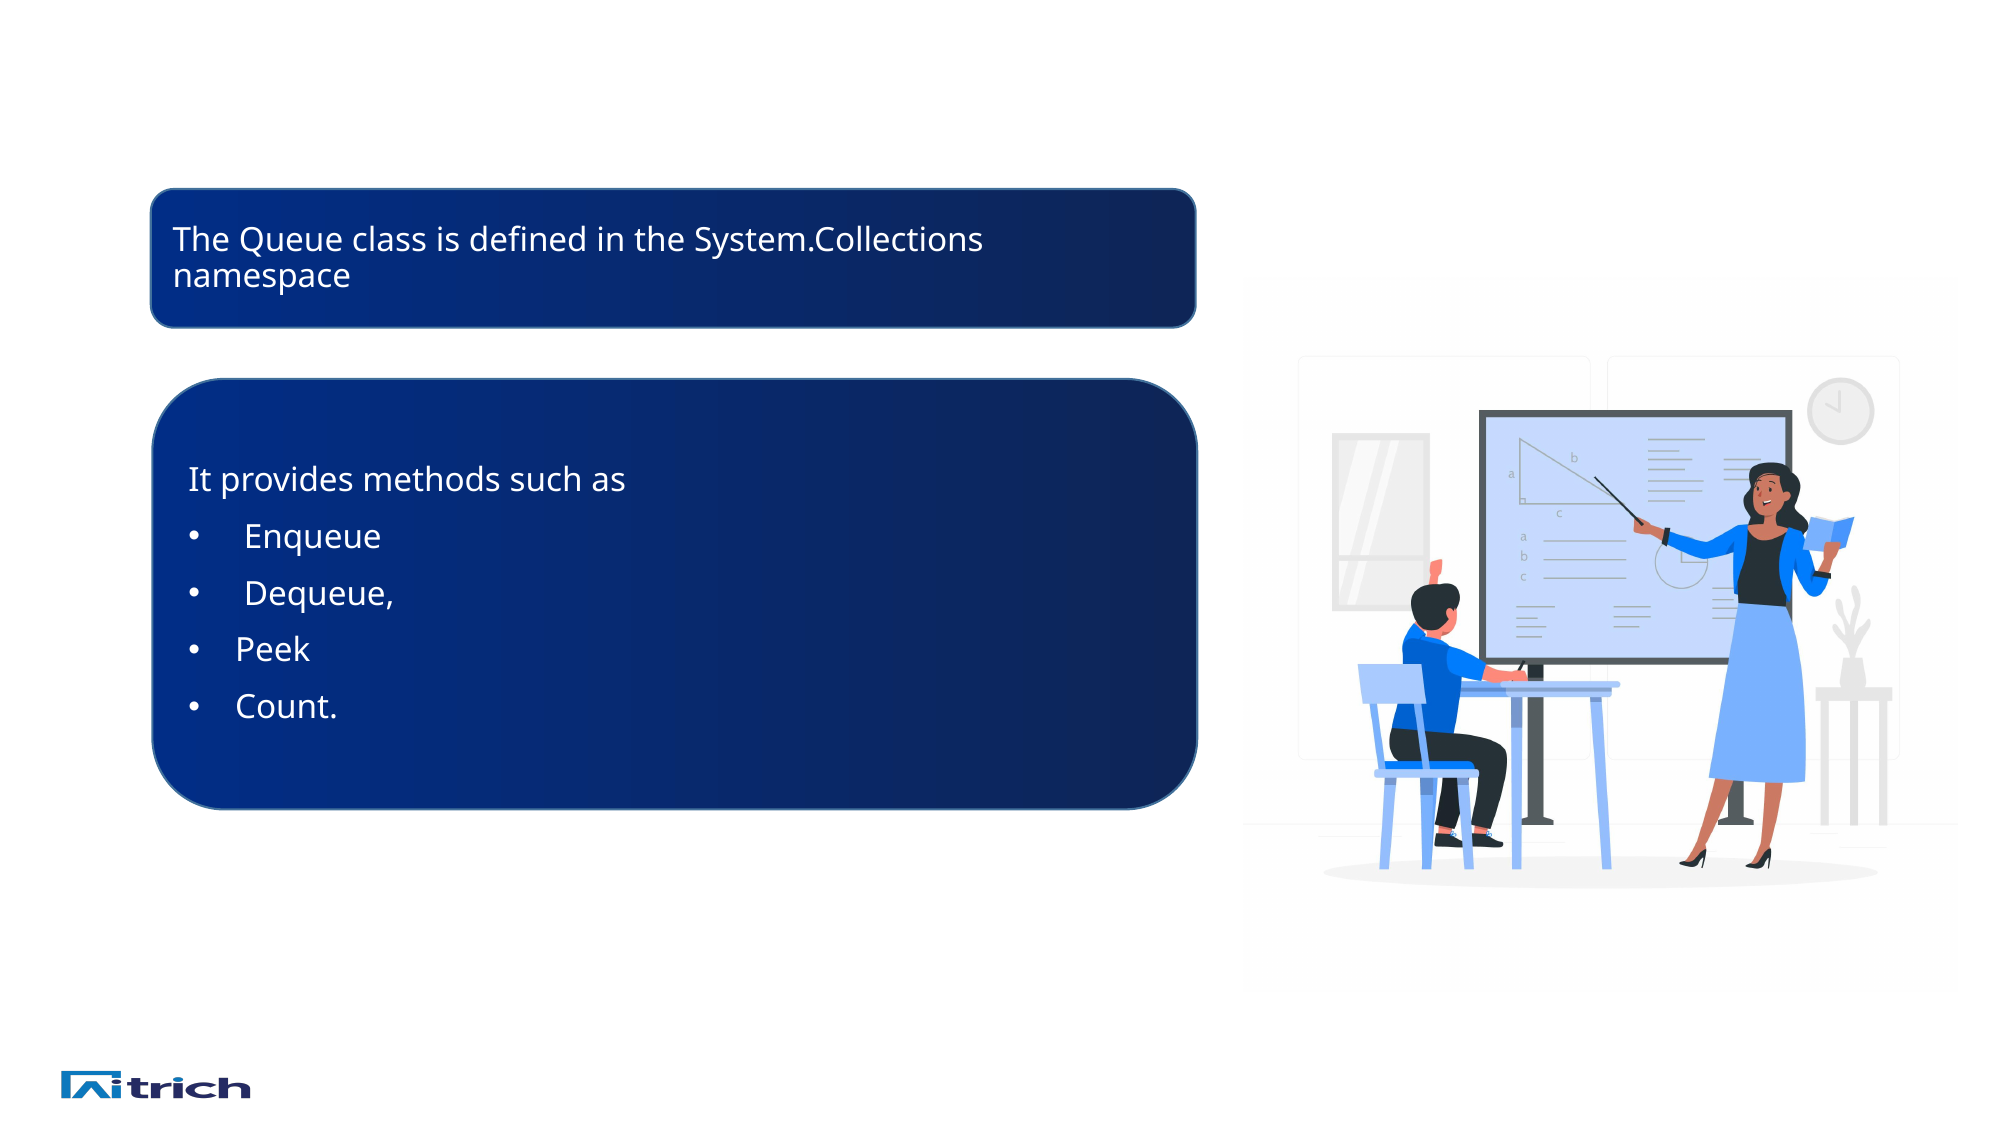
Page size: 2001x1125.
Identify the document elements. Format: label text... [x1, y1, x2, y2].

text_box It provides methods such as Enqueue Dequeue, Peek Count. [152, 378, 1198, 810]
text_box The Queue class is defined in the System.Collections namespace [150, 188, 1196, 328]
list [1243, 277, 1958, 992]
picture [59, 1070, 252, 1099]
